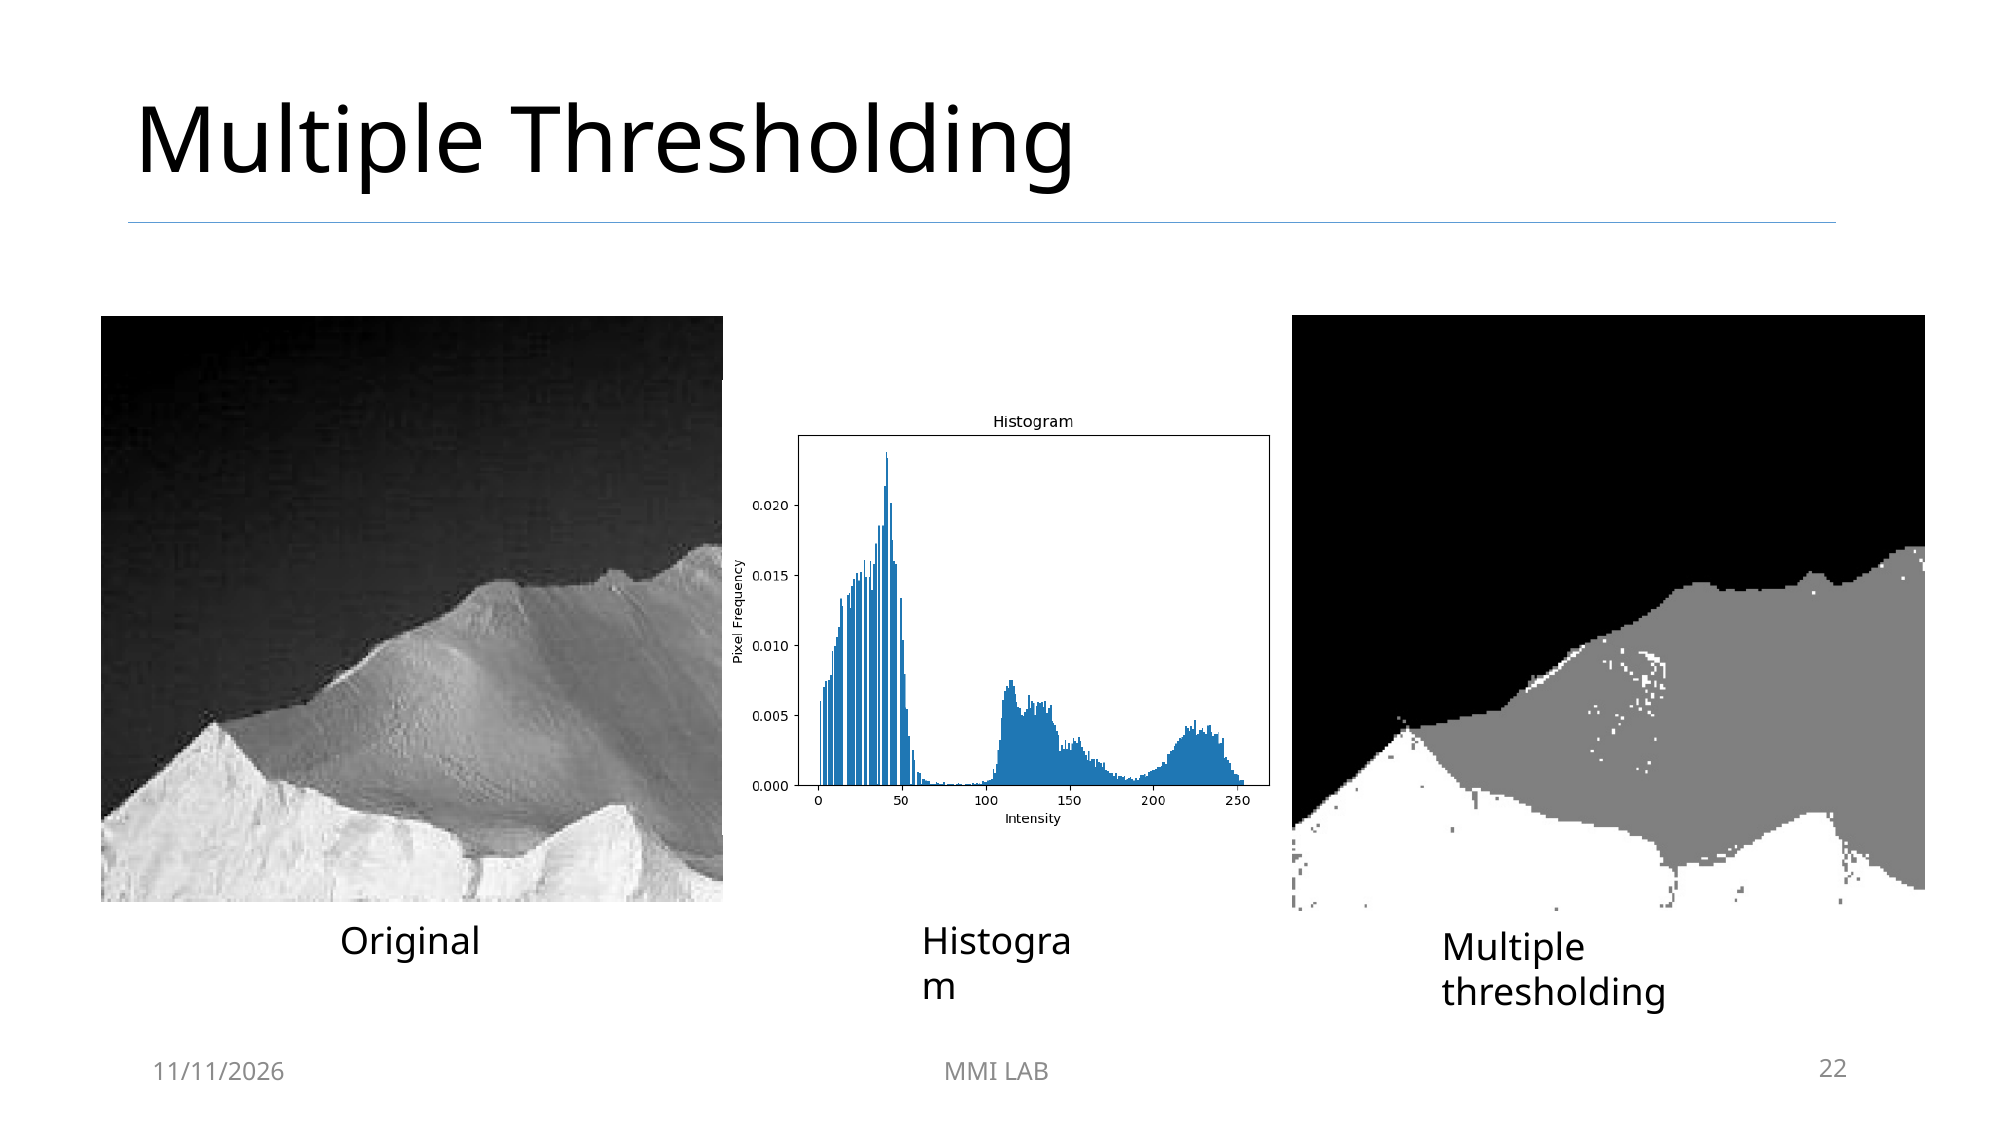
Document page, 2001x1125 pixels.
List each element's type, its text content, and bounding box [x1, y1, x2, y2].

text_box Histogram [906, 910, 1116, 1015]
title Multiple Thresholding [119, 34, 1845, 252]
picture [101, 315, 1925, 911]
footer MMI LAB [662, 1042, 1338, 1103]
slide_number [137, 1042, 588, 1103]
text_box Multiple thresholding [1426, 915, 1824, 1021]
text_box Original [325, 910, 499, 970]
slide_number 22 [1412, 1039, 1863, 1100]
